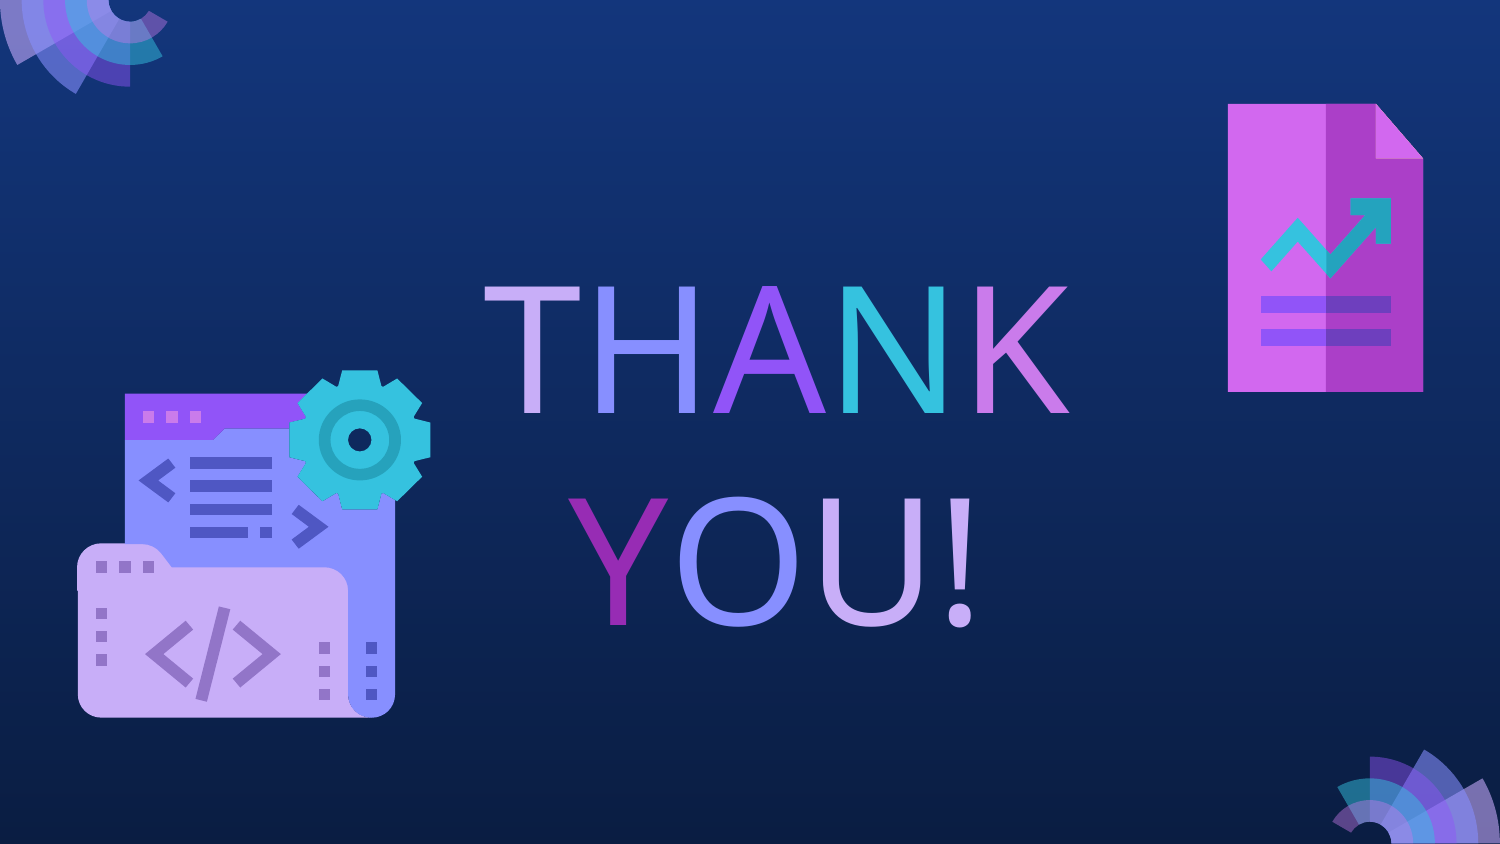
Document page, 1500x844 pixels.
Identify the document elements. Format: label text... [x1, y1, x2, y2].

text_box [0, 0, 168, 95]
text_box THANK YOU! [456, 221, 1097, 591]
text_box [1331, 749, 1500, 844]
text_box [77, 370, 431, 719]
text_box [1227, 103, 1424, 393]
